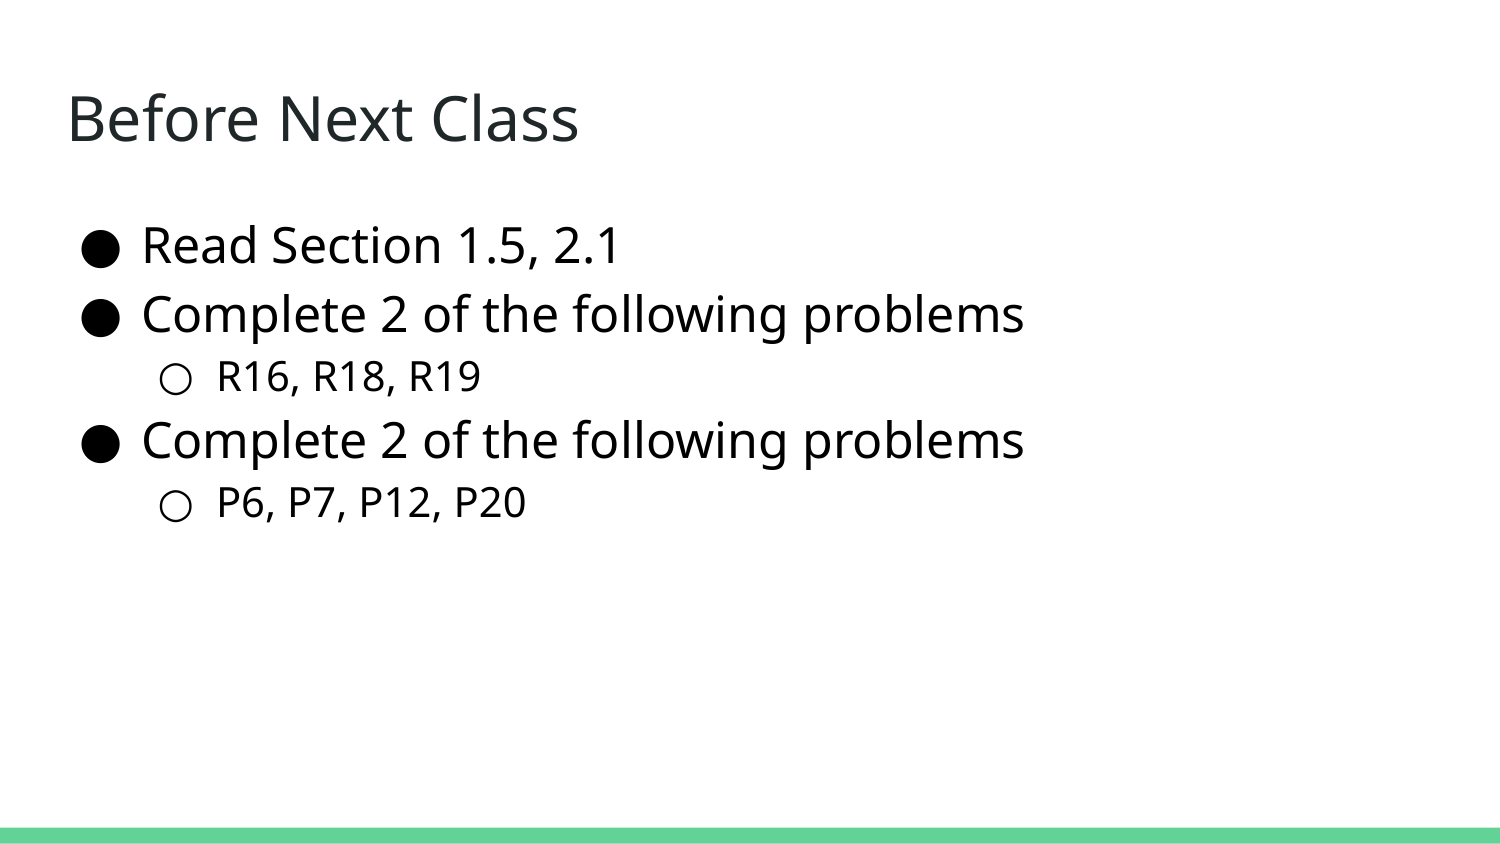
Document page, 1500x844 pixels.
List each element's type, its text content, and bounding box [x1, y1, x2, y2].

list Read Section 1.5, 2.1 Complete 2 of the following problems R16, R18, R19 Complete 2 of the following problems P6, P7, P12, P20 [51, 189, 1449, 750]
title Before Next Class [51, 64, 1449, 167]
